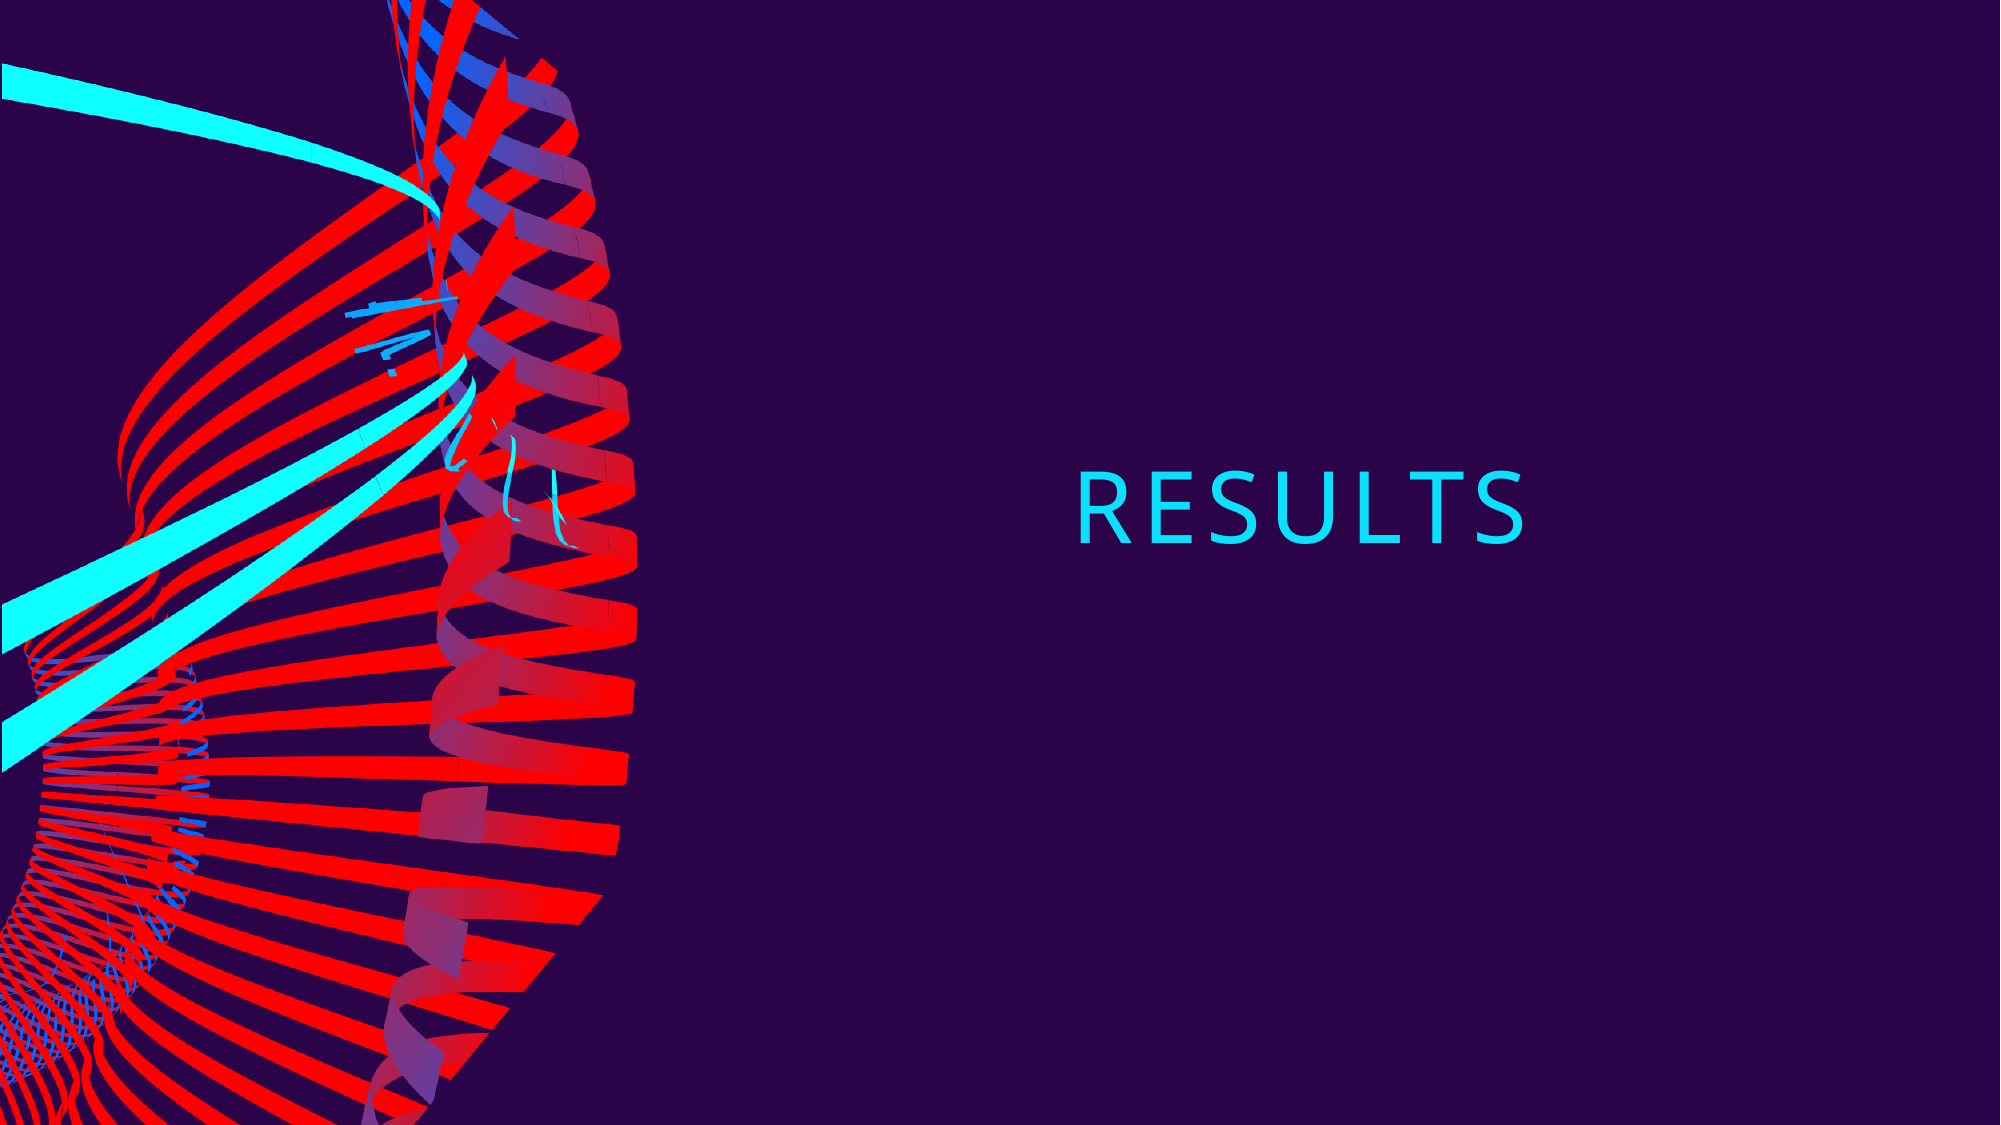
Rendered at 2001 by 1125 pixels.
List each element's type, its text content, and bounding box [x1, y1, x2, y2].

picture [0, 0, 2000, 1125]
title Results [890, 449, 1711, 837]
